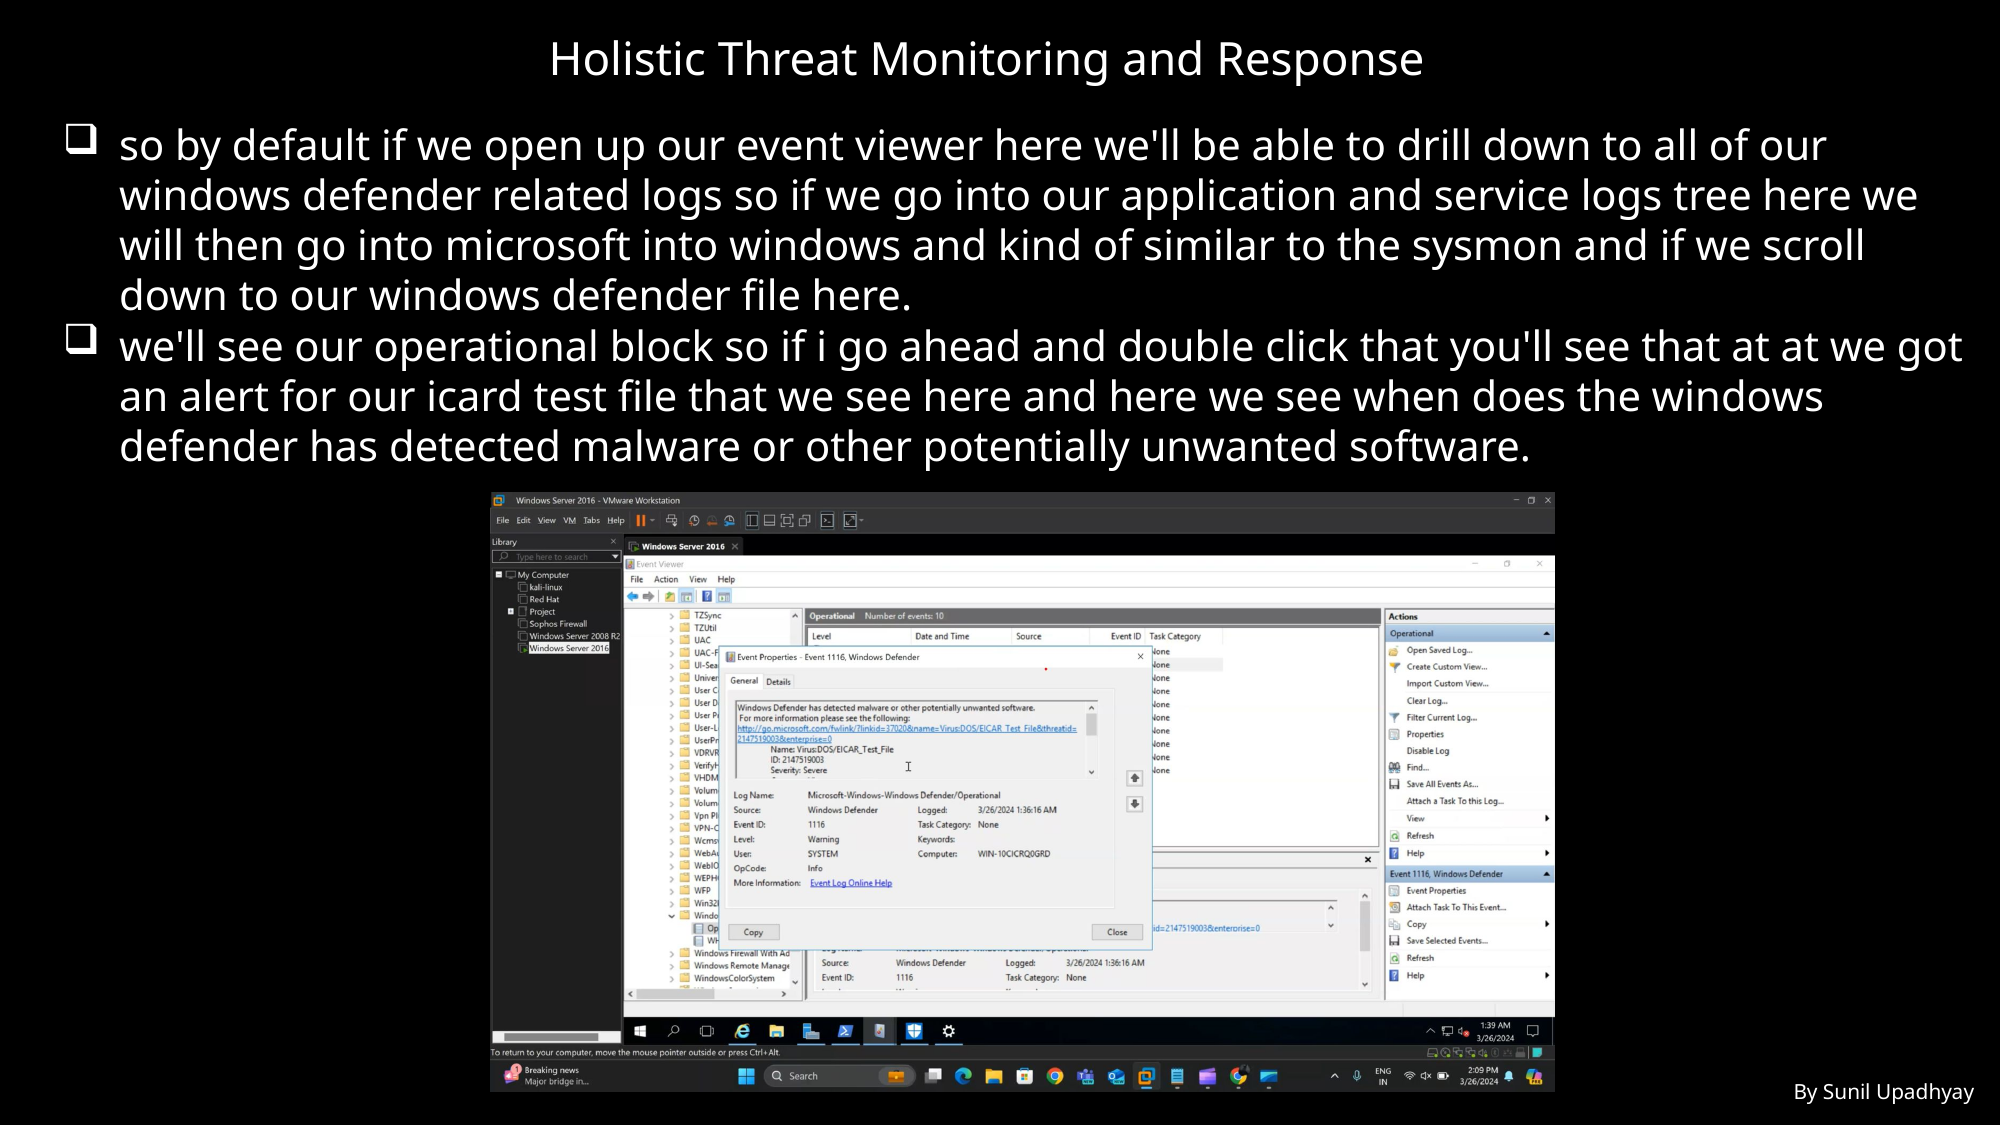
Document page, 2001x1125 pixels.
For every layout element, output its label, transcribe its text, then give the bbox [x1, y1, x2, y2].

picture [490, 492, 1555, 1092]
text_box By Sunil Upadhyay [1778, 1071, 2000, 1111]
text_box so by default if we open up our event viewer here we'll be able to drill down to all of our windows defender related logs so if we go into our application and service logs tree here we will then go into microsoft into windows and kind of similar to the sysmon and if we scroll down to our windows defender file here. we'll see our operational block so if i go ahead and double click that you'll see that at at we got an alert for our icard test file that we see here and here we see when does the windows defender has detected malware or other potentially unwanted software. [48, 111, 1997, 527]
text_box Holistic Threat Monitoring and Response [533, 22, 1569, 93]
